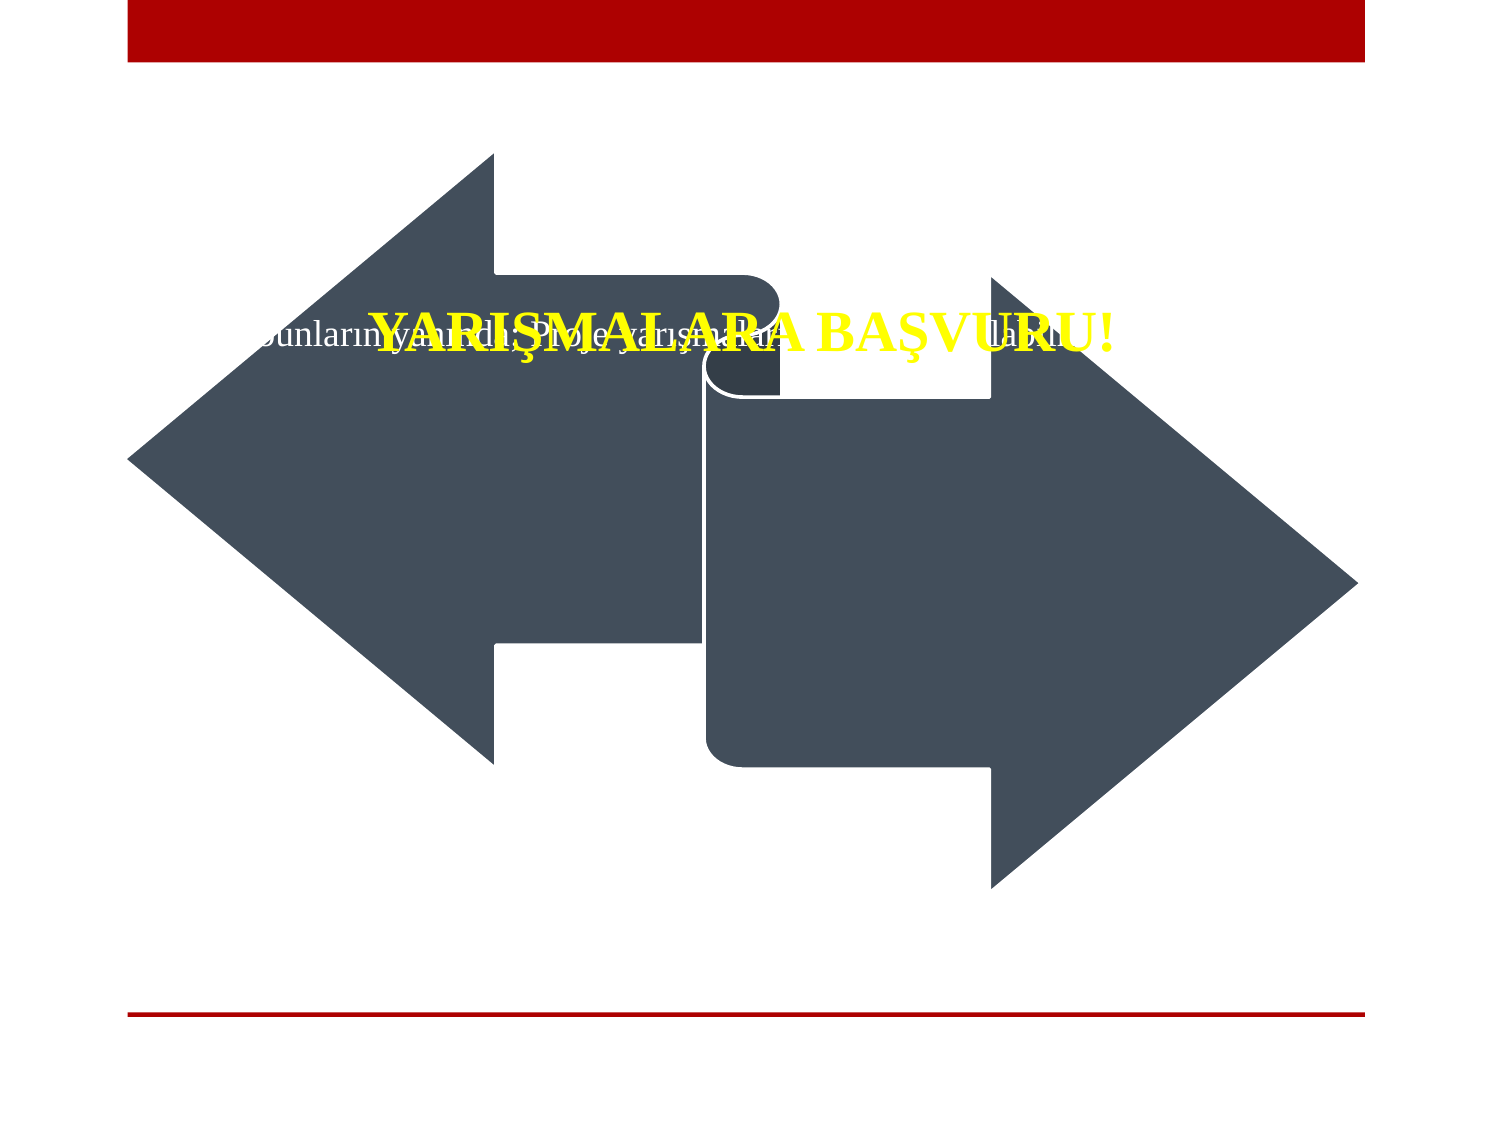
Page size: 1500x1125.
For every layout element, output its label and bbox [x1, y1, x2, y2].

list [123, 148, 1363, 894]
